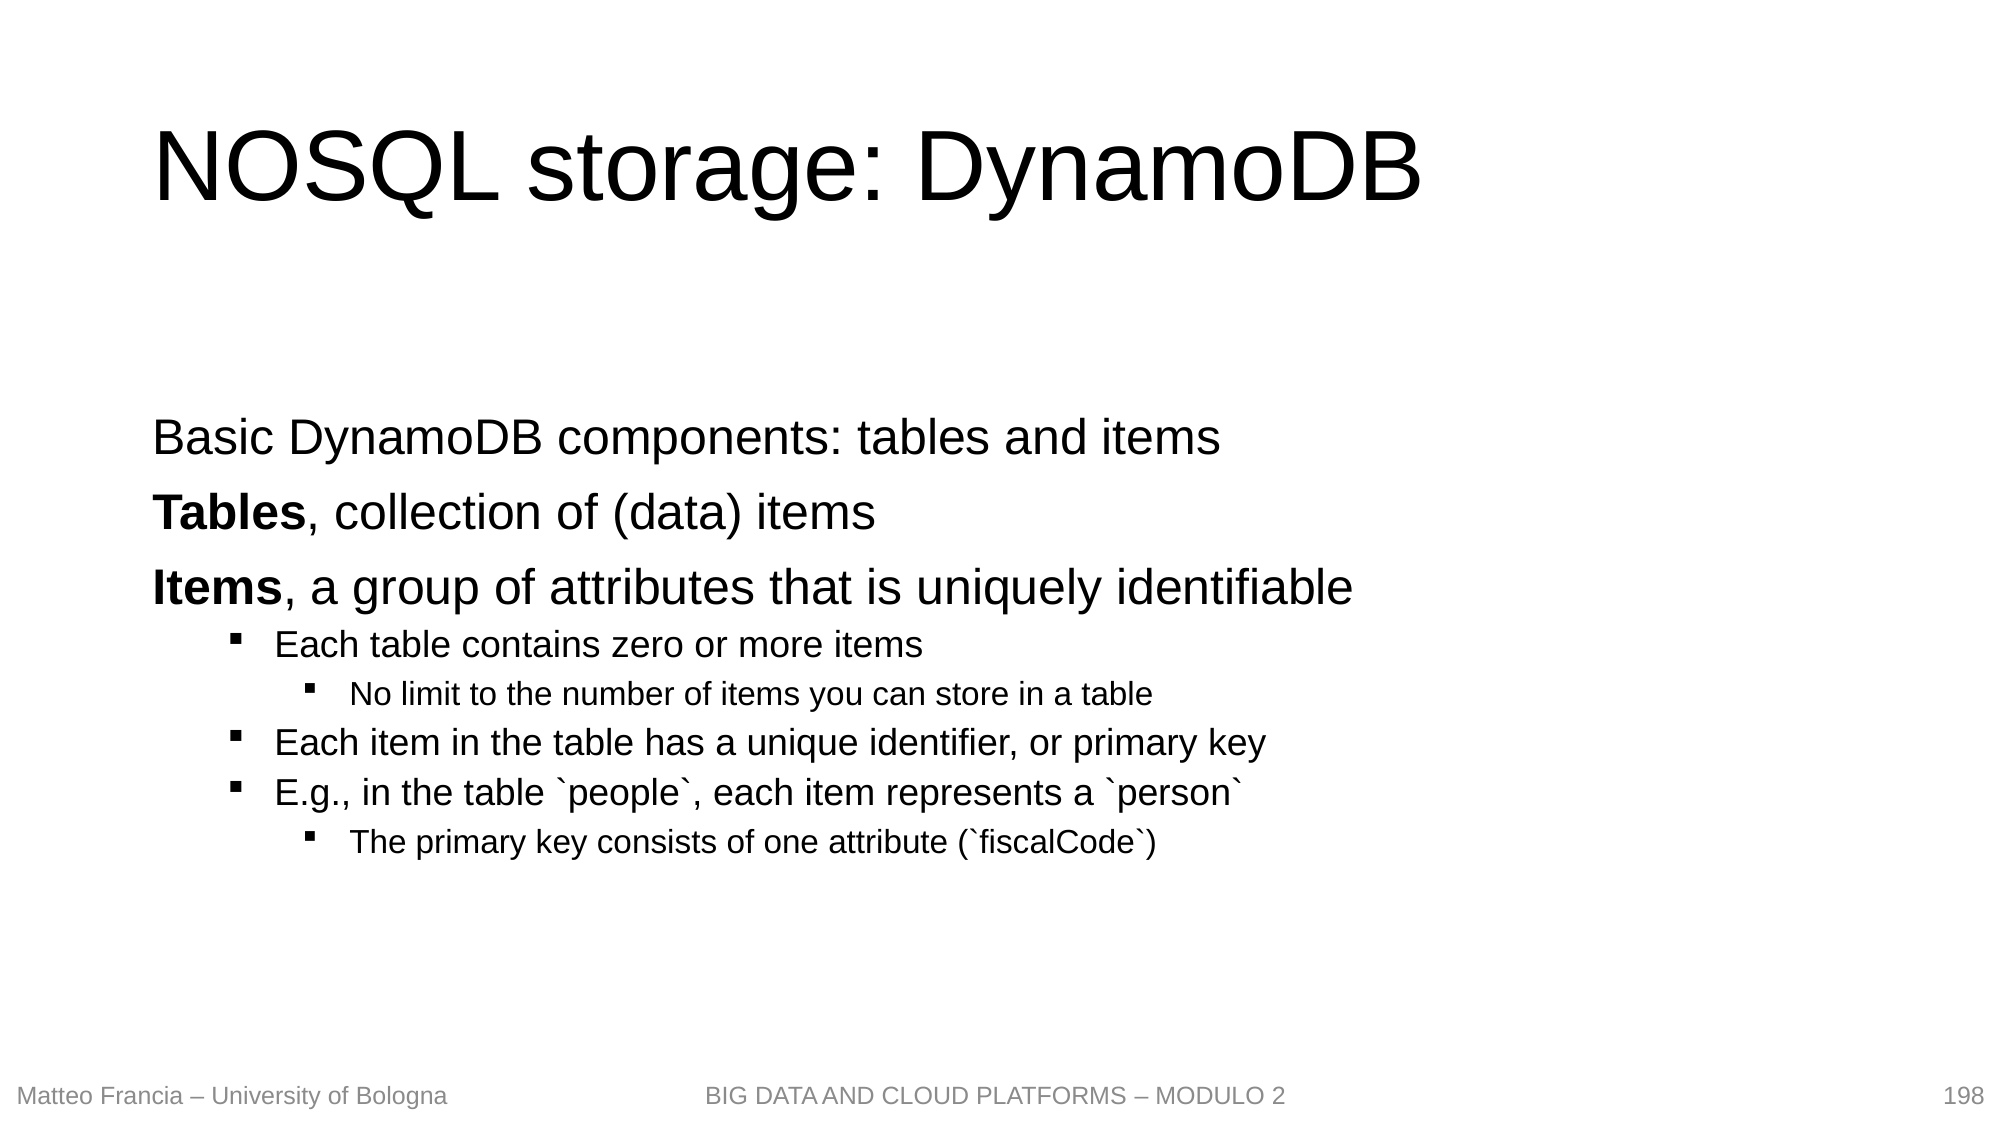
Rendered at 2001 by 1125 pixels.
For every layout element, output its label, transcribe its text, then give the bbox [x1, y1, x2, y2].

slide_number 198 [1550, 1065, 2000, 1125]
footer Matteo Francia – University of Bologna [0, 1065, 466, 1125]
list Basic DynamoDB components: tables and items Tables, collection of (data) items Items, a group of attributes that is uniquely identifiable Each table contains zero or more items No limit to the number of items you can store in a table Each item in the table has a unique identifier, or primary key E.g., in the table `people`, each item represents a `person` The primary key consists of one attribute (`fiscalCode`) [137, 278, 1863, 993]
title NOSQL storage: DynamoDB [137, 59, 1863, 278]
